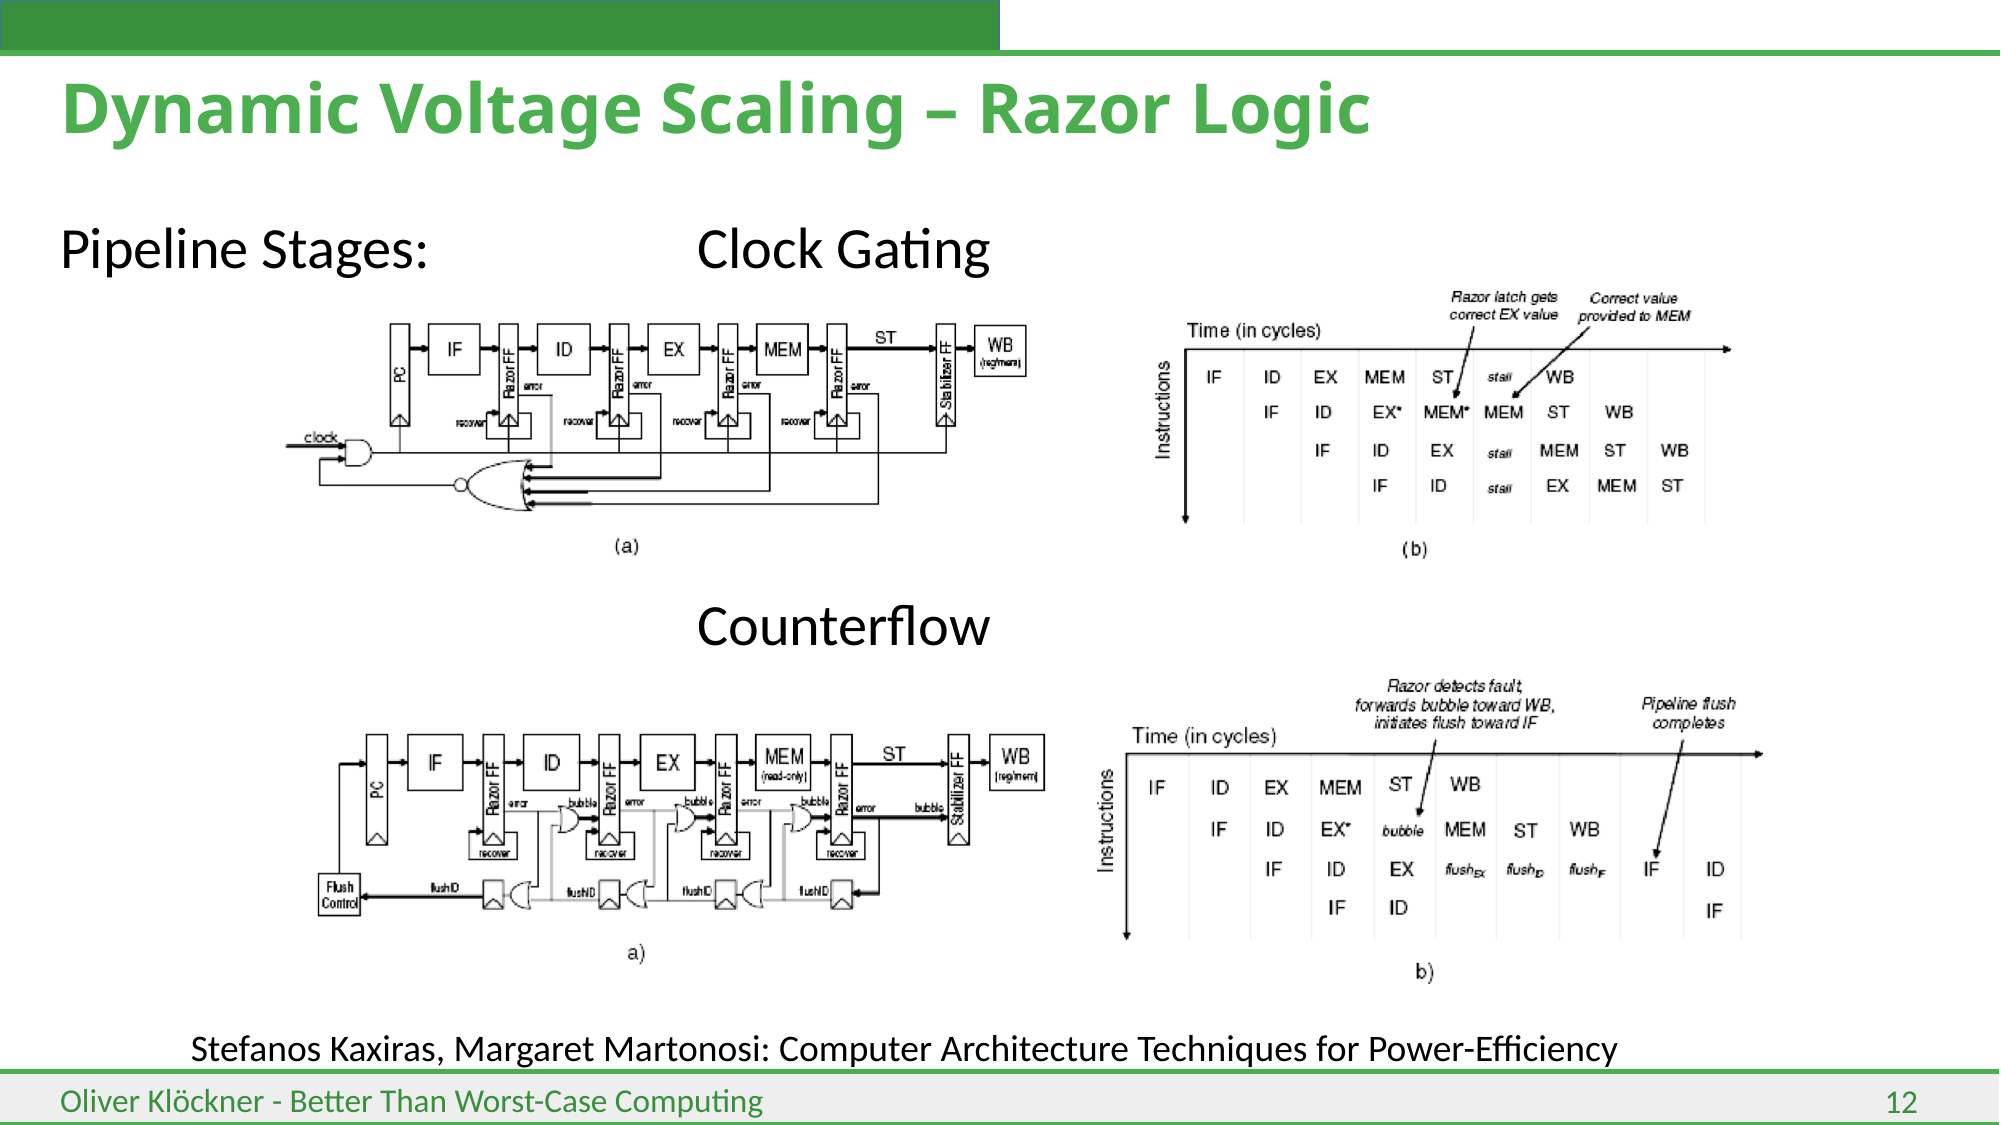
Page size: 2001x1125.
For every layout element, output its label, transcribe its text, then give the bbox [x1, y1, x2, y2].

title Dynamic Voltage Scaling – Razor Logic [45, 66, 1950, 157]
slide_number 12 [1483, 1069, 1934, 1125]
text_box Stefanos Kaxiras, Margaret Martonosi: Computer Architecture Techniques for Power-Efficiency [176, 1016, 1635, 1076]
picture [198, 279, 1750, 574]
footer Oliver Klöckner - Better Than Worst-Case Computing [45, 1071, 988, 1125]
list Pipeline Stages: Clock Gating Counterflow [45, 210, 1950, 1017]
picture [198, 671, 1782, 988]
